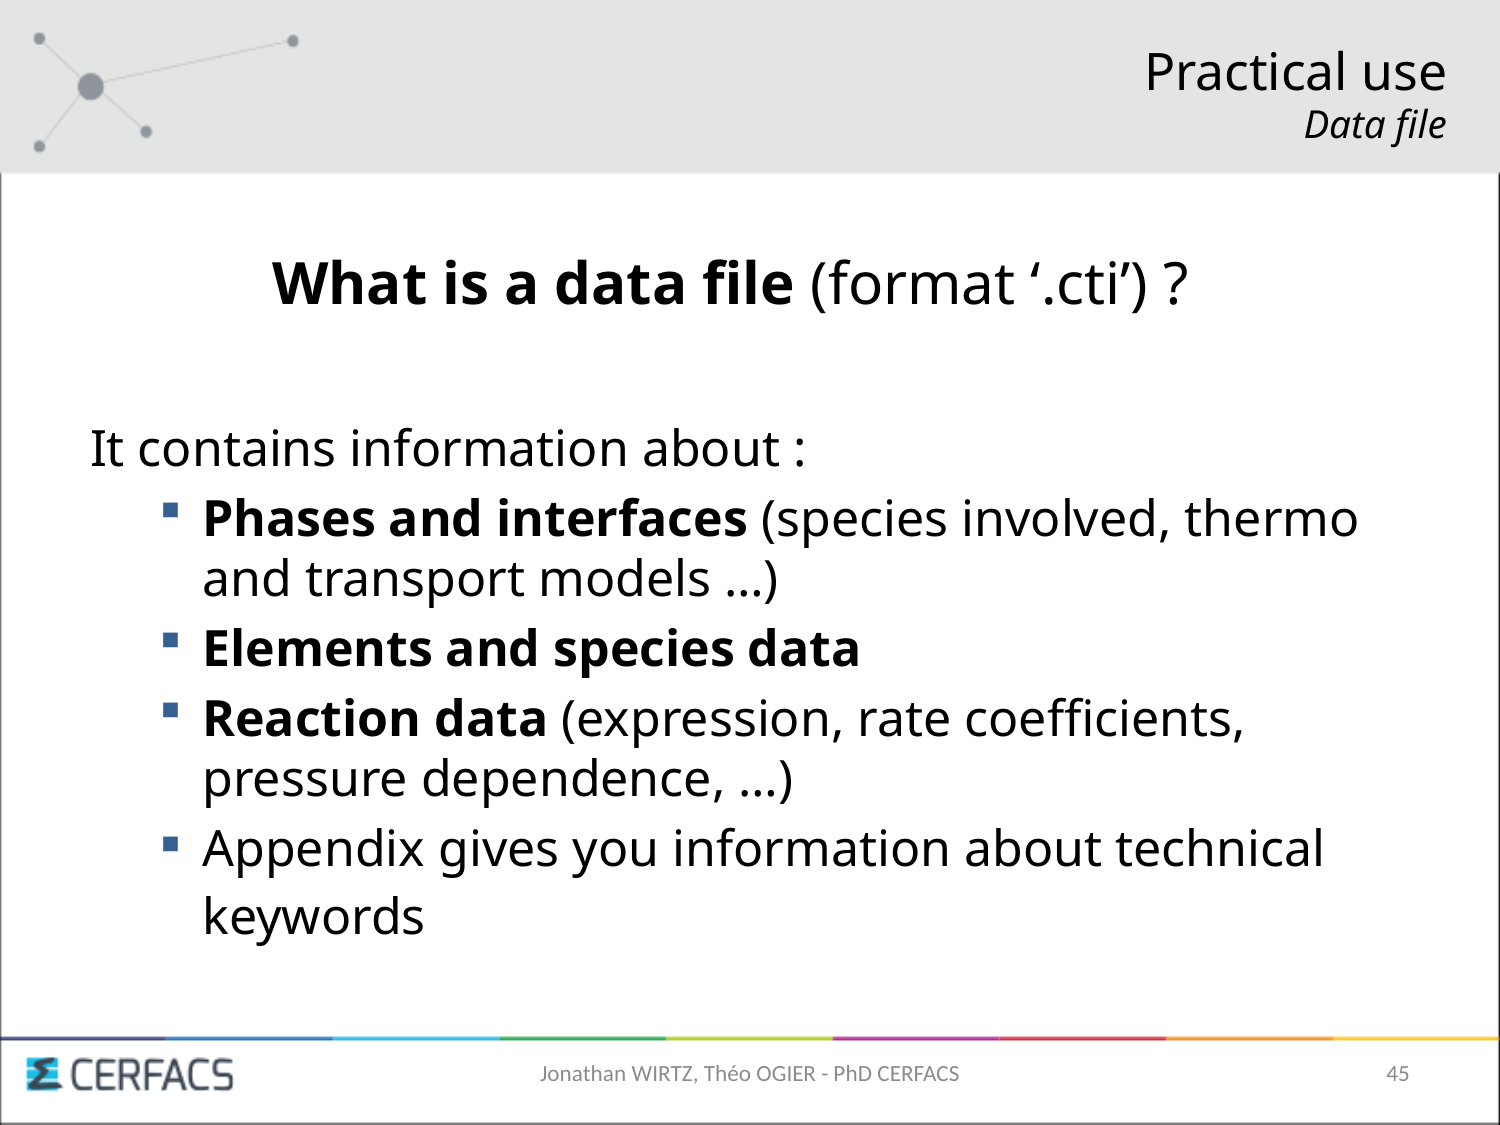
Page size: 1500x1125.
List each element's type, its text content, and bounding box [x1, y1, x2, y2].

text_box Practical use Data file [112, 30, 1463, 155]
text_box What is a data file (format ‘.cti’) ? [257, 238, 1204, 324]
list It contains information about : Phases and interfaces (species involved, thermo and transport models …) Elements and species data Reaction data (expression, rate coefficients, pressure dependence, …) Appendix gives you information about technical keywords [75, 408, 1436, 976]
slide_number 45 [1074, 1042, 1425, 1103]
picture [0, 0, 1500, 1125]
footer Jonathan WIRTZ, Théo OGIER - PhD CERFACS [512, 1042, 988, 1103]
